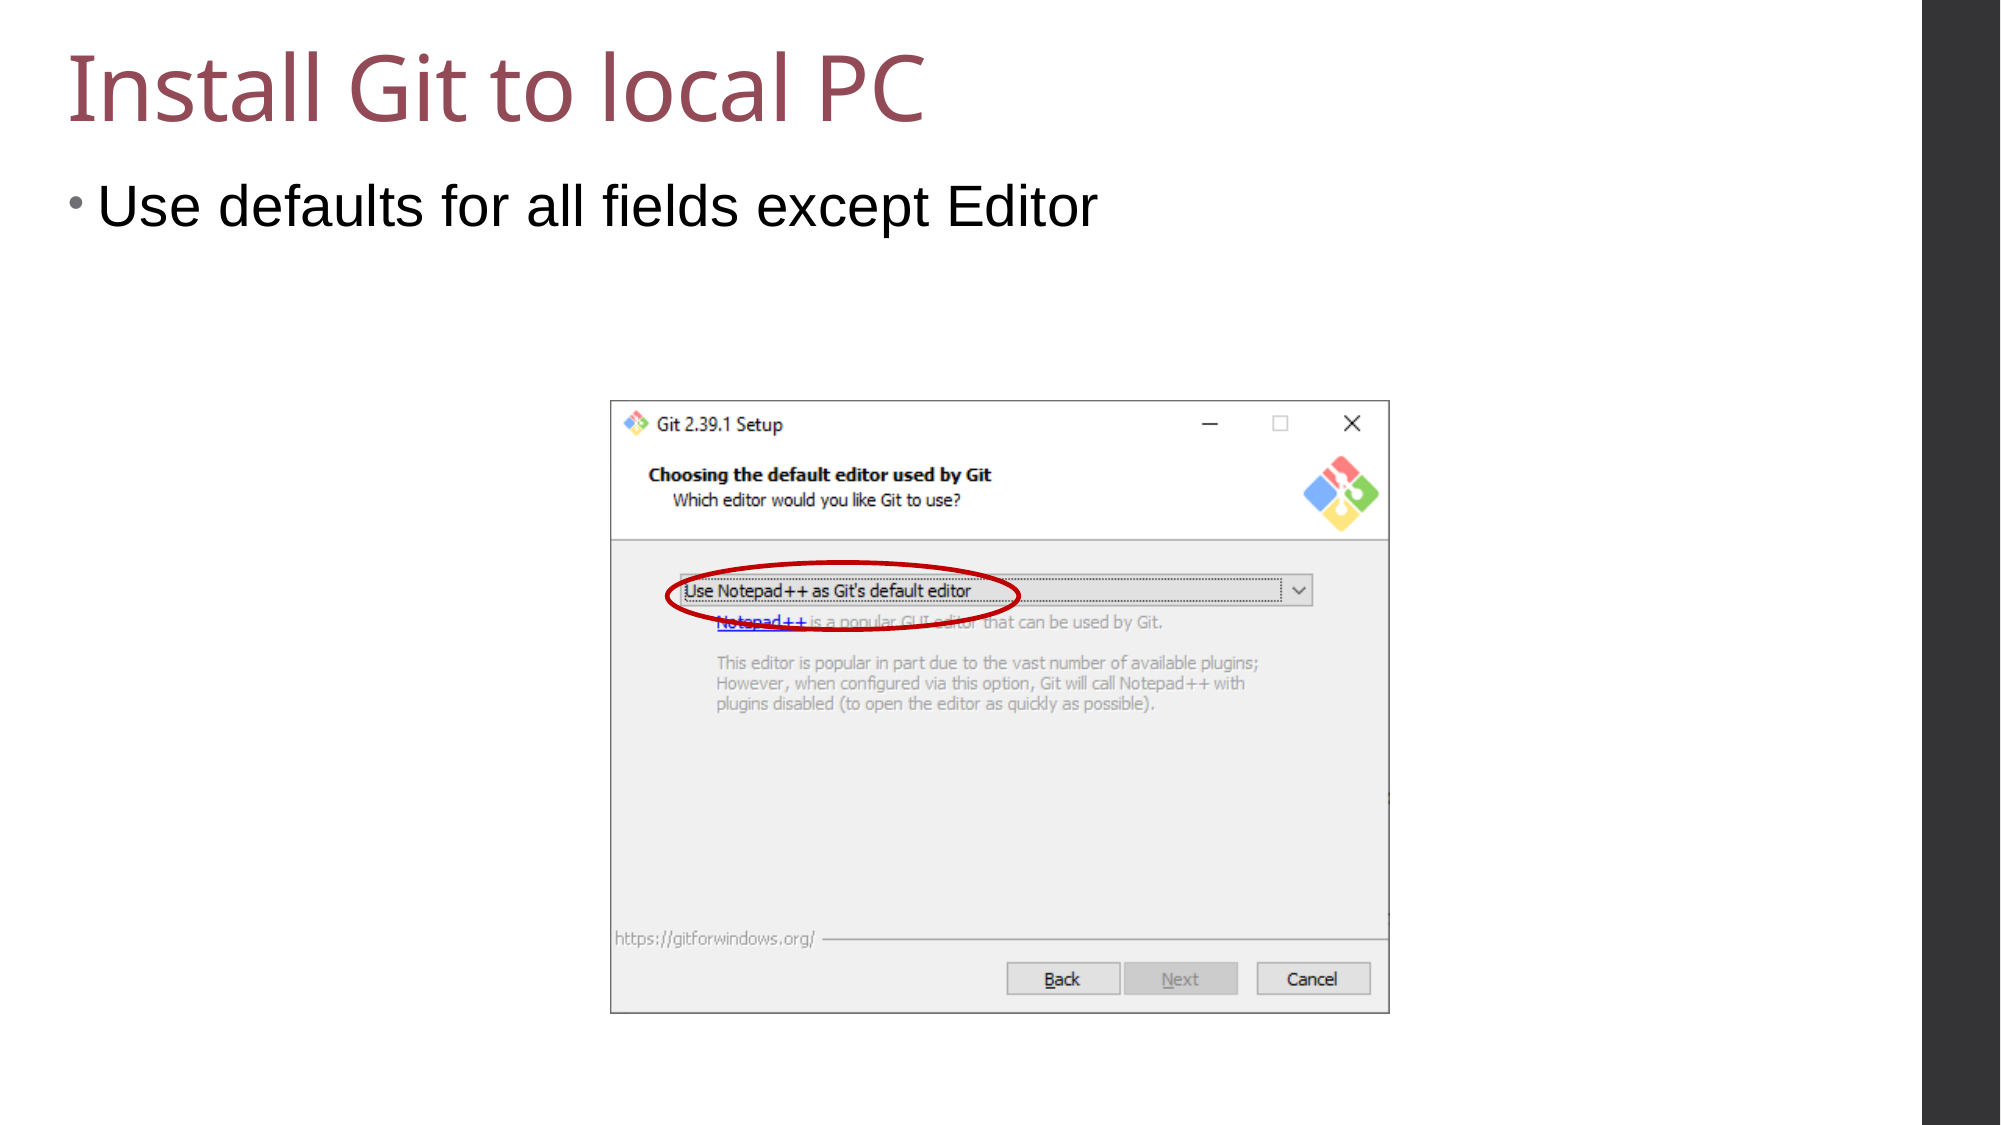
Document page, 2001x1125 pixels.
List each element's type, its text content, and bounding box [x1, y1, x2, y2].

picture [609, 400, 1391, 1014]
title Install Git to local PC [52, 0, 1922, 149]
list Use defaults for all fields except Editor [52, 160, 1922, 1108]
